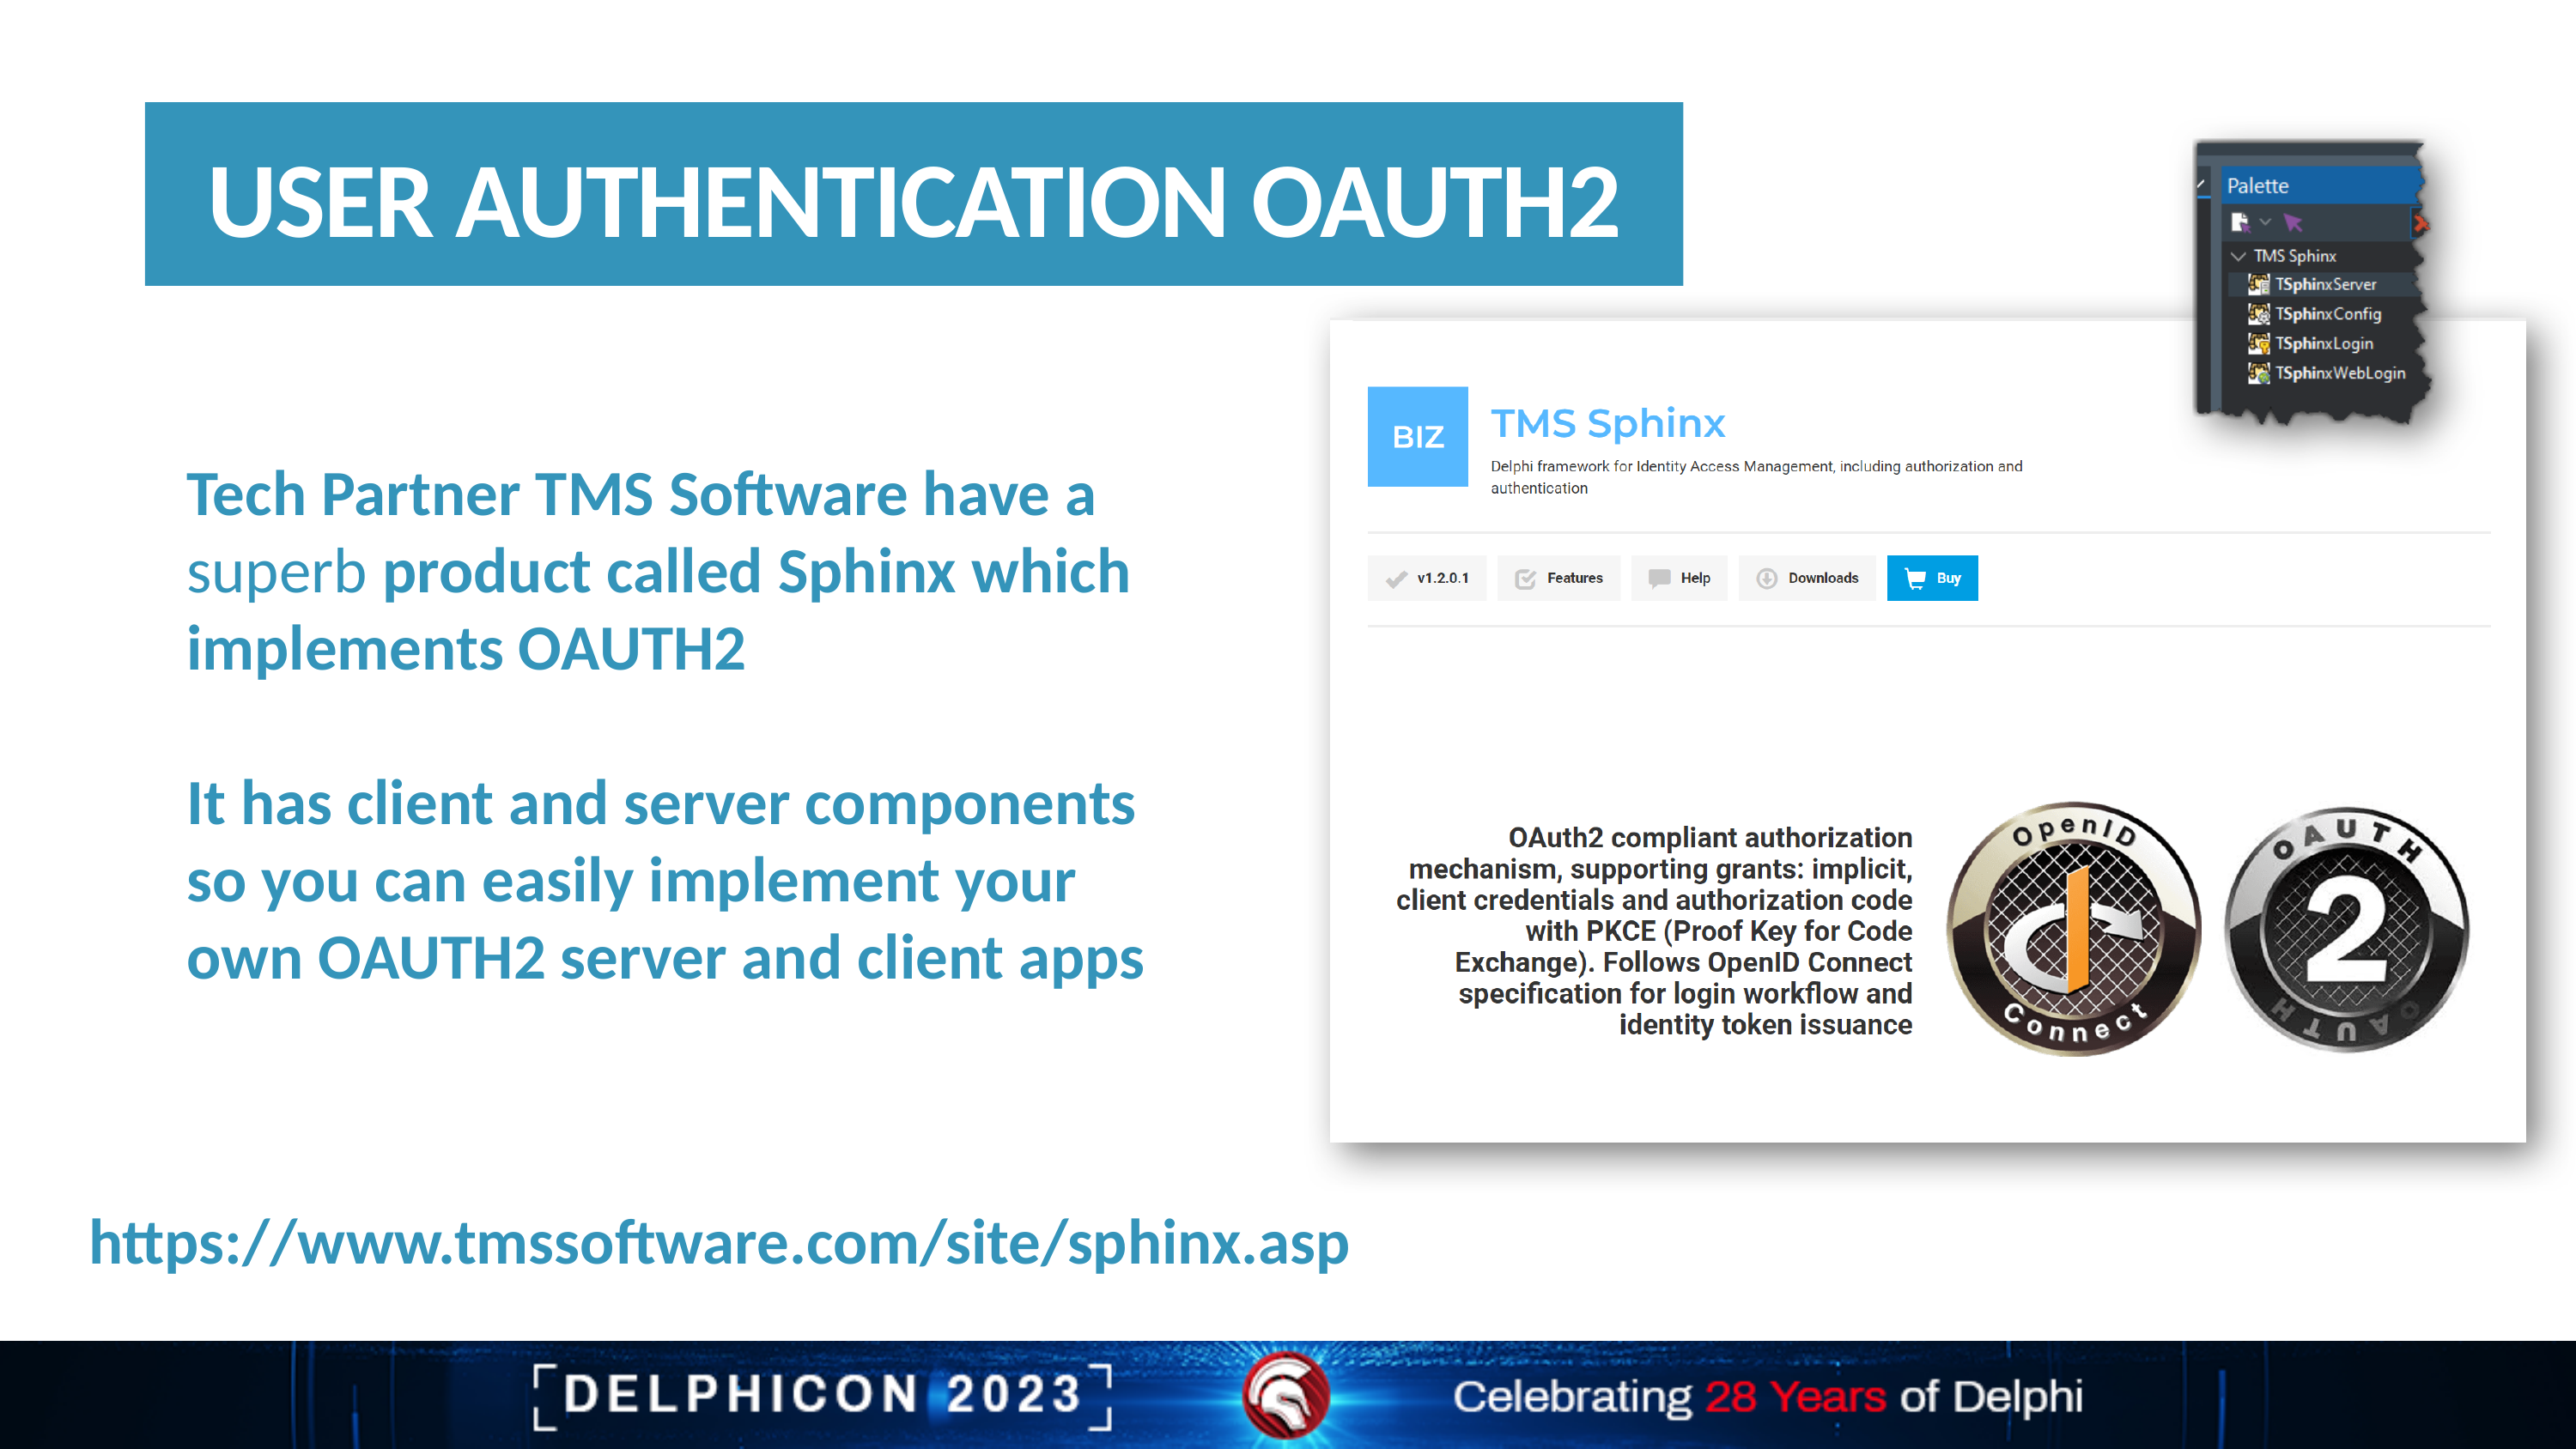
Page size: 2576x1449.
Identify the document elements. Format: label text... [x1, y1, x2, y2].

text_box Tech Partner TMS Software have a superb product called Sphinx which implements OAUTH2 It has client and server components so you can easily implement your own OAUTH2 server and client apps [173, 445, 1190, 998]
text_box User authentication OAUTH2 [144, 102, 1684, 286]
text_box https://www.tmssoftware.com/site/sphinx.asp [76, 1193, 2468, 1284]
picture [0, 1341, 2576, 1449]
picture [1330, 138, 2526, 1143]
